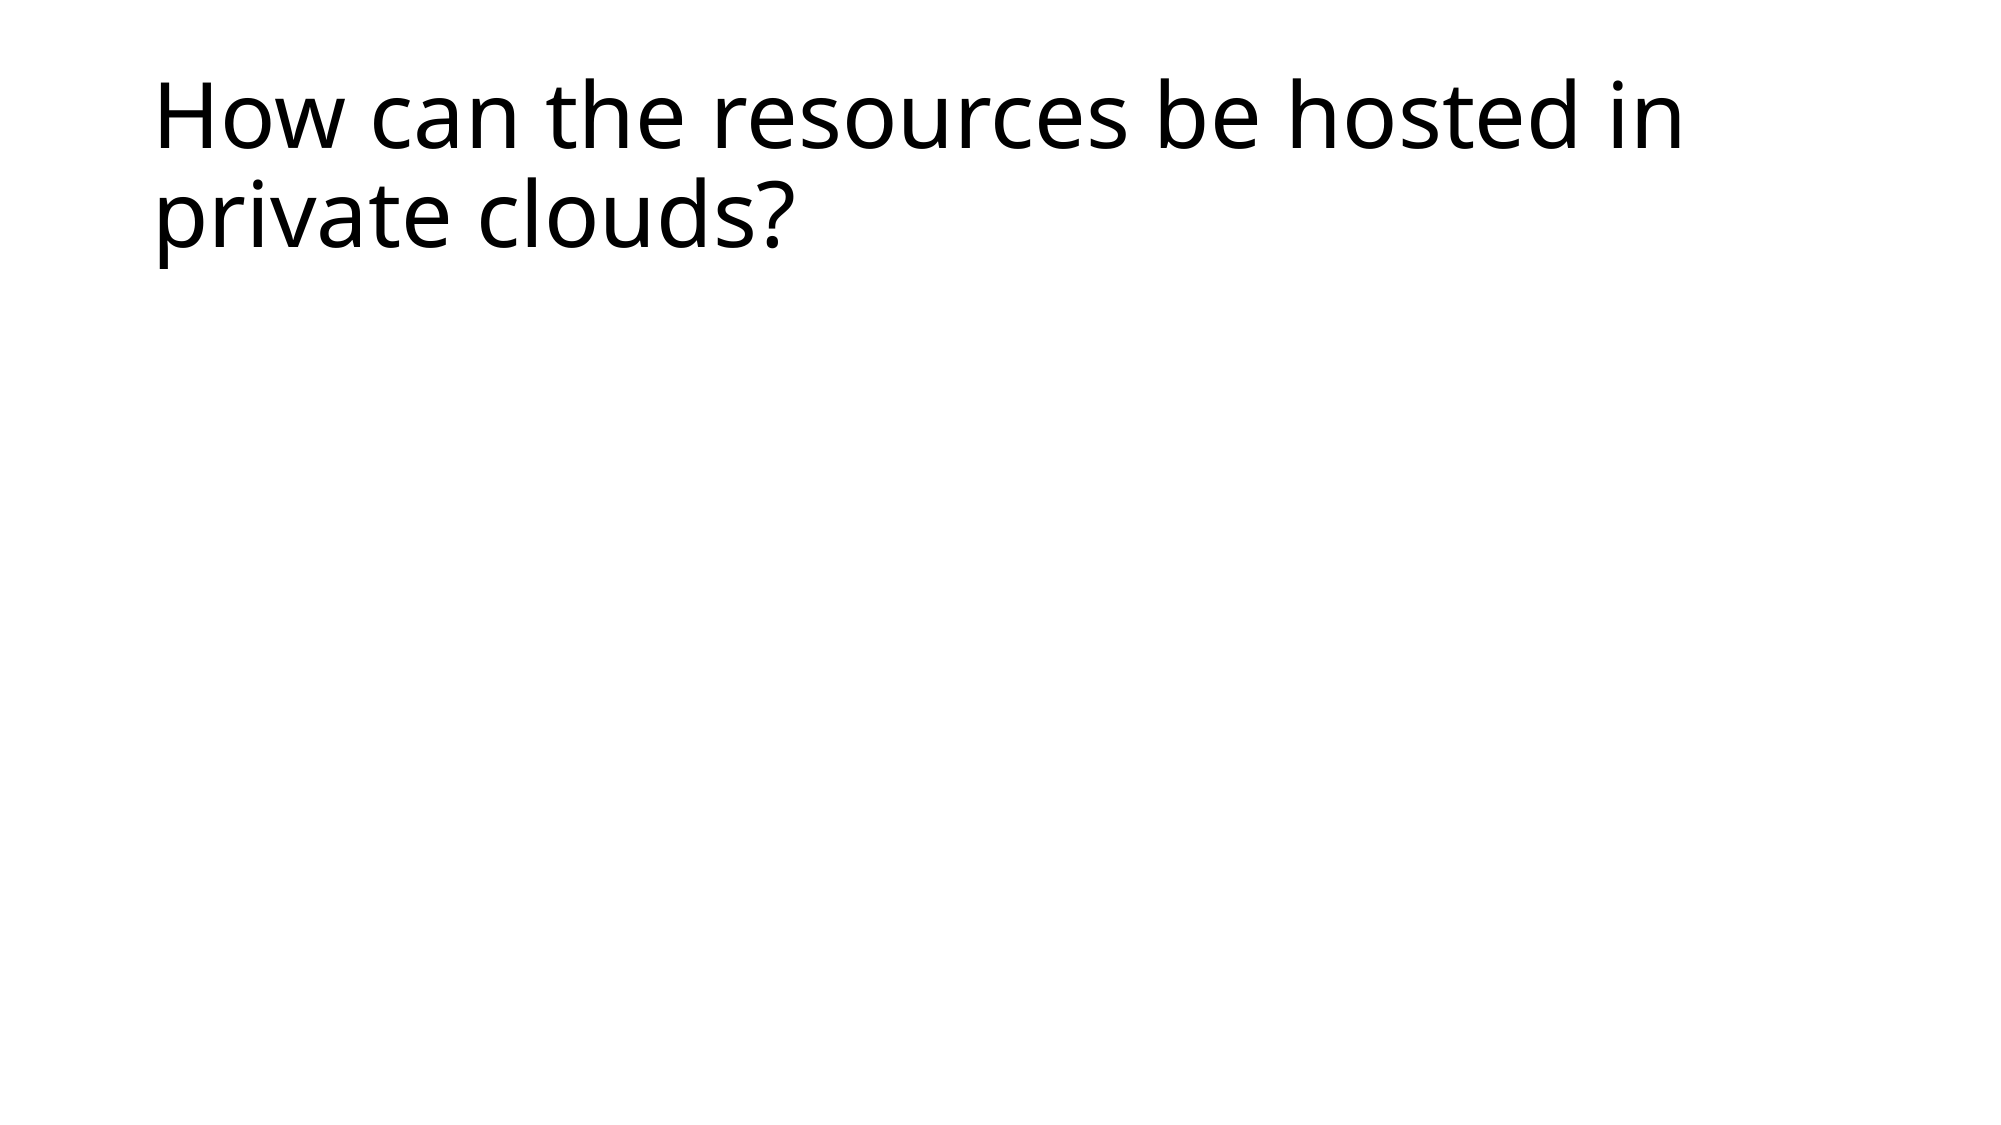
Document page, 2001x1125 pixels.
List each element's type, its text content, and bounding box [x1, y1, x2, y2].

title How can the resources be hosted in private clouds? [137, 59, 1863, 278]
